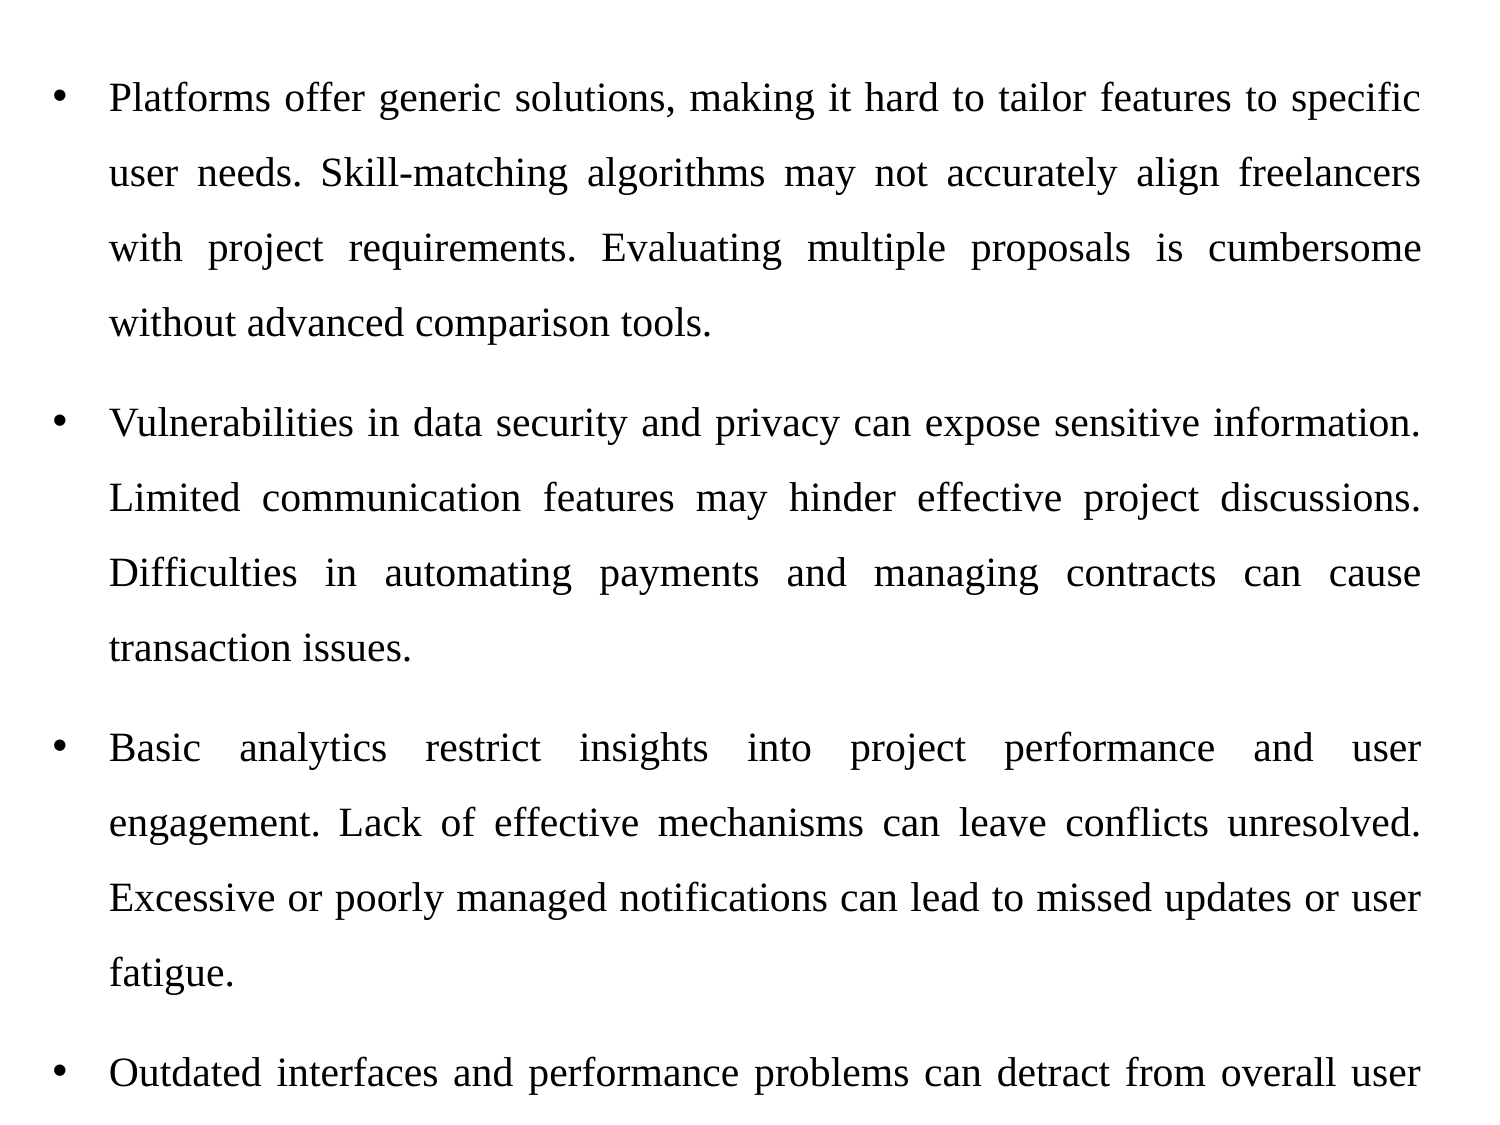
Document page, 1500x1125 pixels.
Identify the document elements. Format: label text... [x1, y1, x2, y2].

list Platforms offer generic solutions, making it hard to tailor features to specific user needs. Skill-matching algorithms may not accurately align freelancers with project requirements. Evaluating multiple proposals is cumbersome without advanced comparison tools. Vulnerabilities in data security and privacy can expose sensitive information. Limited communication features may hinder effective project discussions. Difficulties in automating payments and managing contracts can cause transaction issues. Basic analytics restrict insights into project performance and user engagement. Lack of effective mechanisms can leave conflicts unresolved. Excessive or poorly managed notifications can lead to missed updates or user fatigue. Outdated interfaces and performance problems can detract from overall user satisfaction. [37, 37, 1438, 1025]
